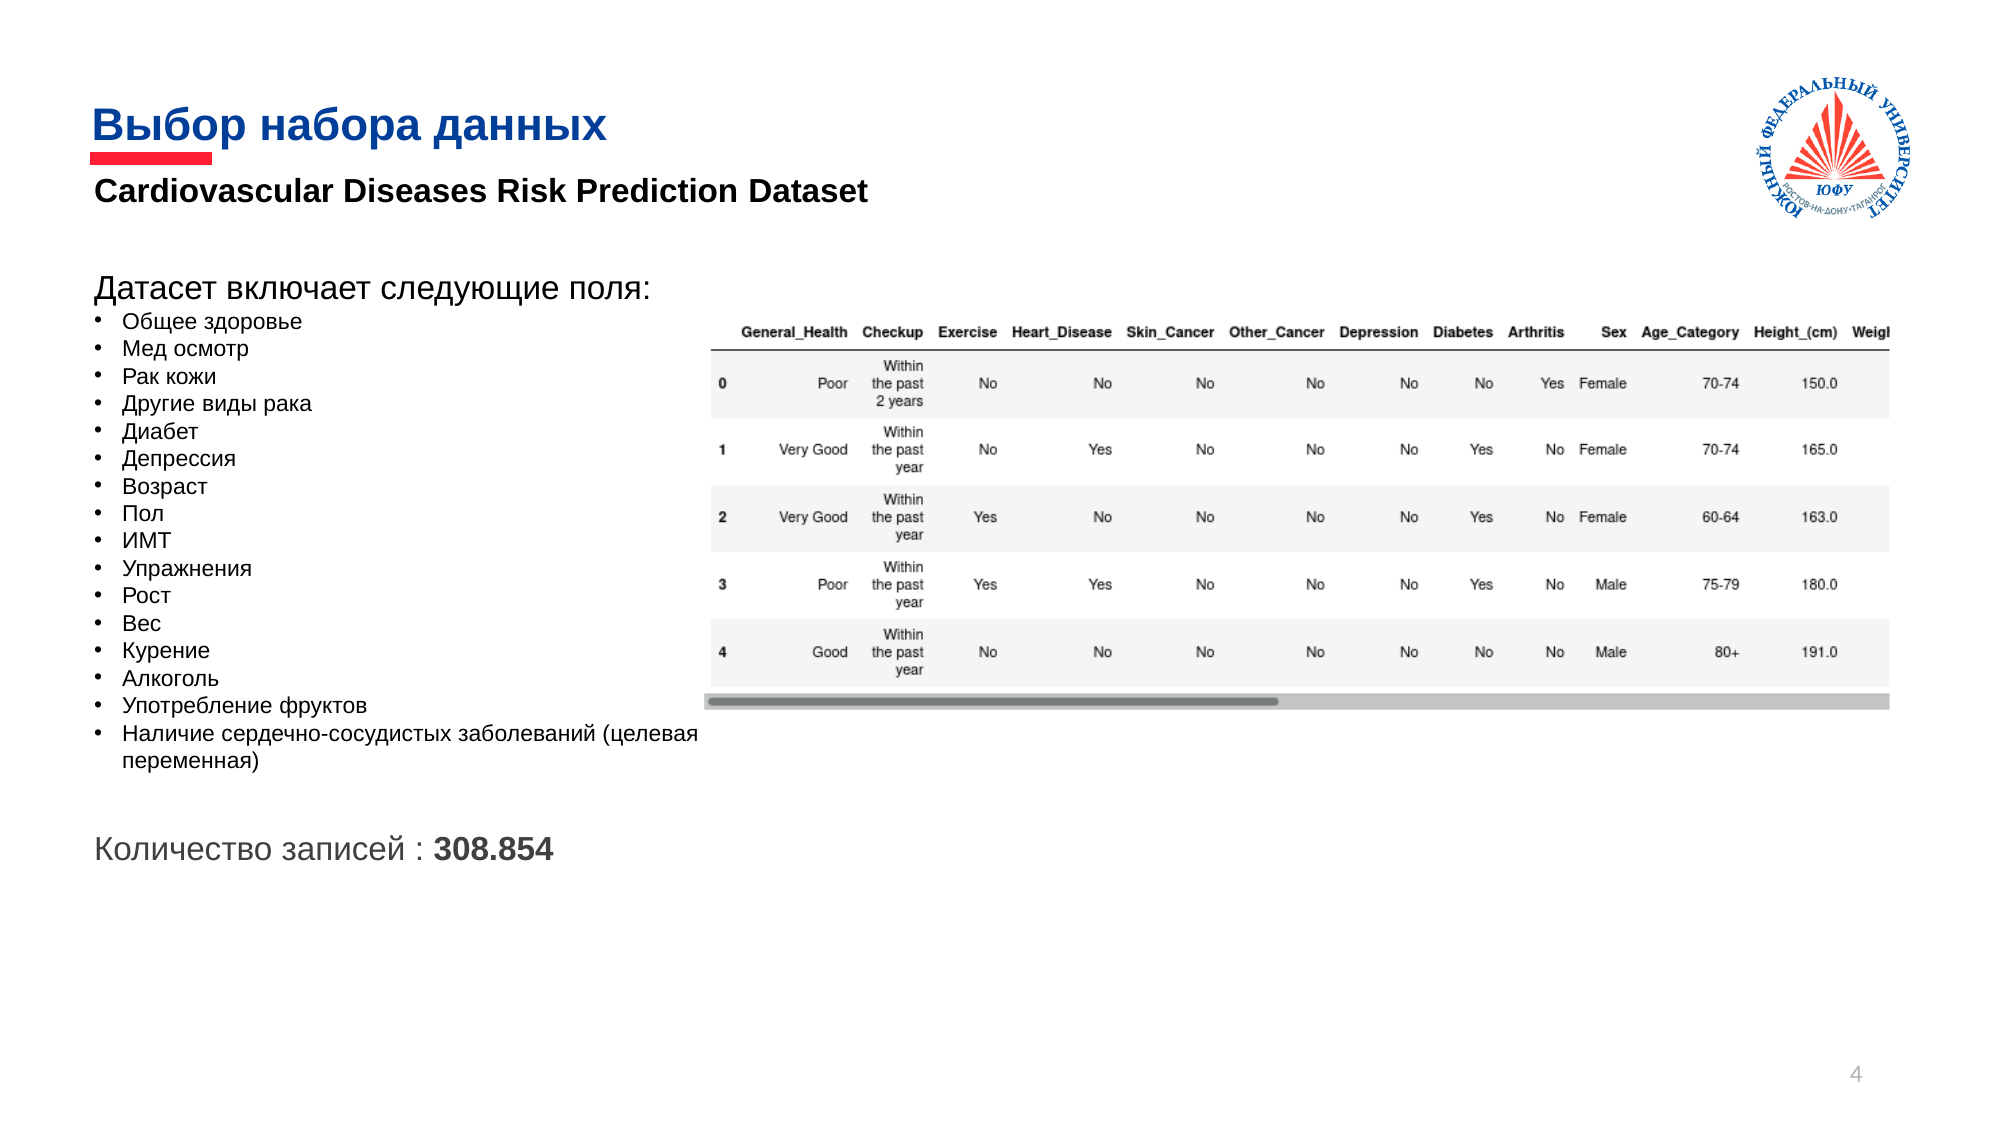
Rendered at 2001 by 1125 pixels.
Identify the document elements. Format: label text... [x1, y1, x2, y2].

text_box Датасет включает следующие поля: Общее здоровье Мед осмотр Рак кожи Другие виды рака Диабет Депрессия Возраст Пол ИМТ Упражнения Рост Вес Курение Алкоголь Употребление фруктов Наличие сердечно-сосудистых заболеваний (целевая переменная) [79, 259, 794, 781]
text_box Количество записей : 308.854 [79, 819, 1494, 875]
slide_number 4 [1412, 1042, 1863, 1103]
text_box Выбор набора данных [90, 93, 1368, 150]
picture [703, 309, 1910, 714]
text_box Cardiovascular Diseases Risk Prediction Dataset [79, 162, 995, 217]
picture [1756, 75, 1910, 219]
